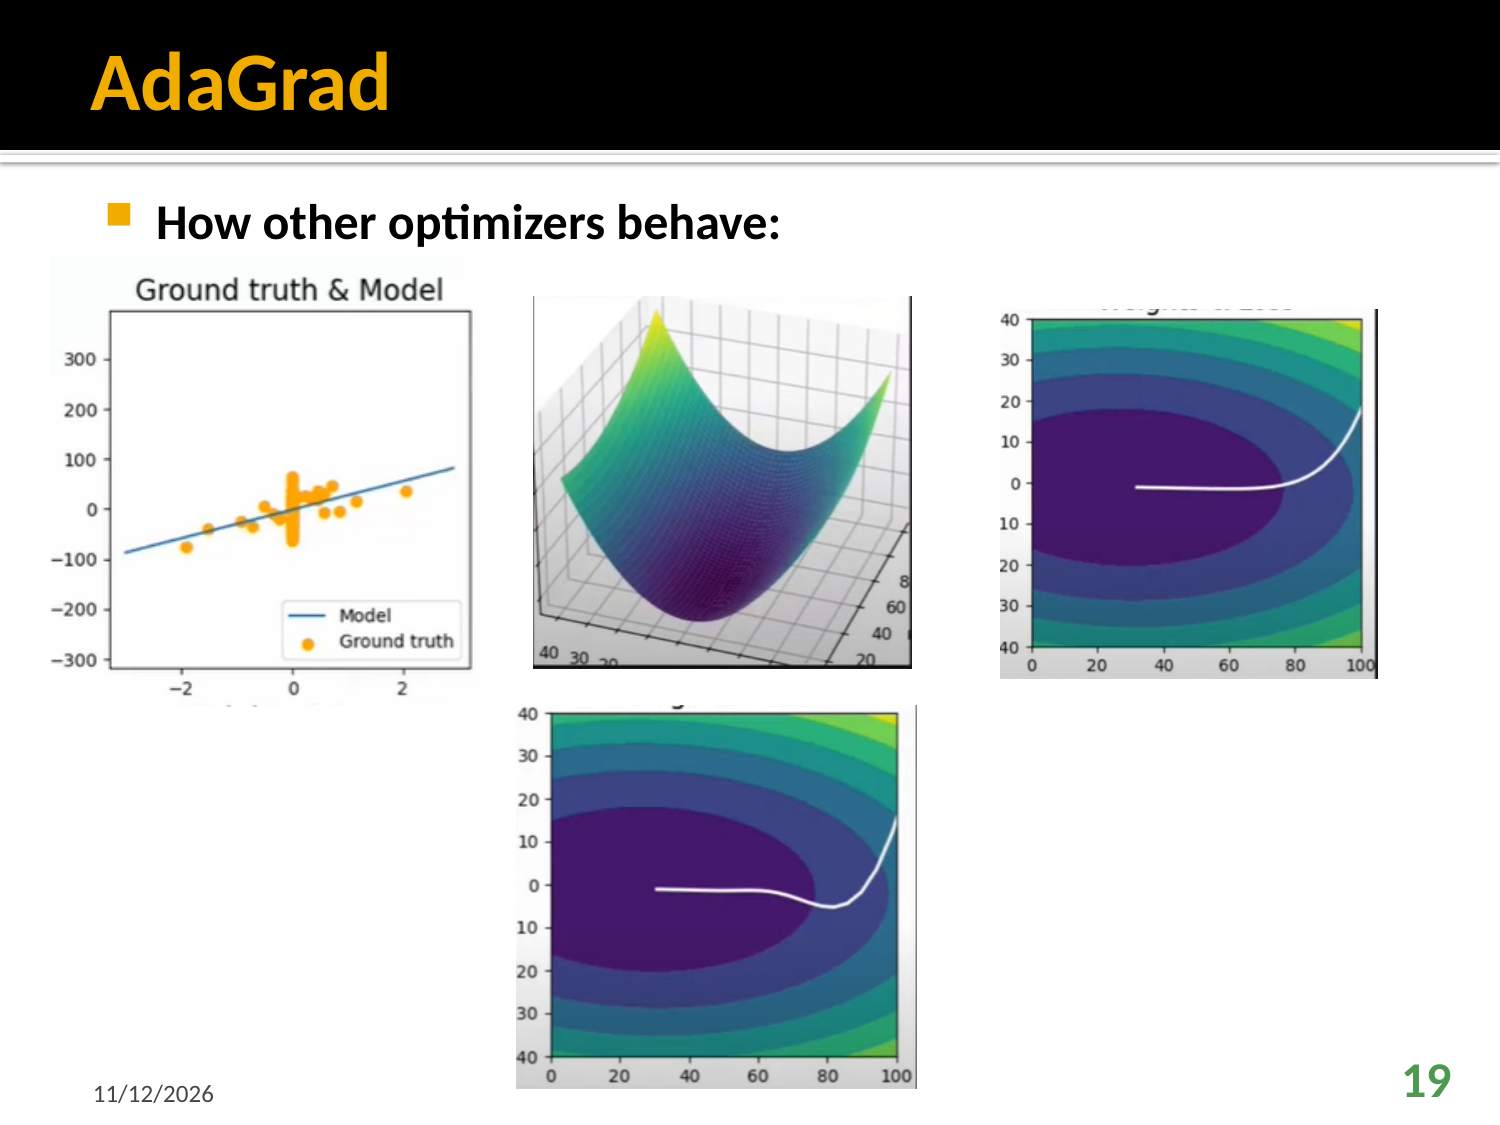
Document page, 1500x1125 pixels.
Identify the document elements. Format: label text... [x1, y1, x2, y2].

picture [50, 256, 493, 707]
slide_number 19 [1345, 1062, 1467, 1108]
picture [516, 705, 917, 1089]
title AdaGrad [75, 12, 1425, 143]
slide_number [75, 1062, 425, 1108]
list How other optimizers behave: [75, 174, 1425, 1075]
picture [1000, 309, 1378, 679]
picture [533, 296, 912, 669]
